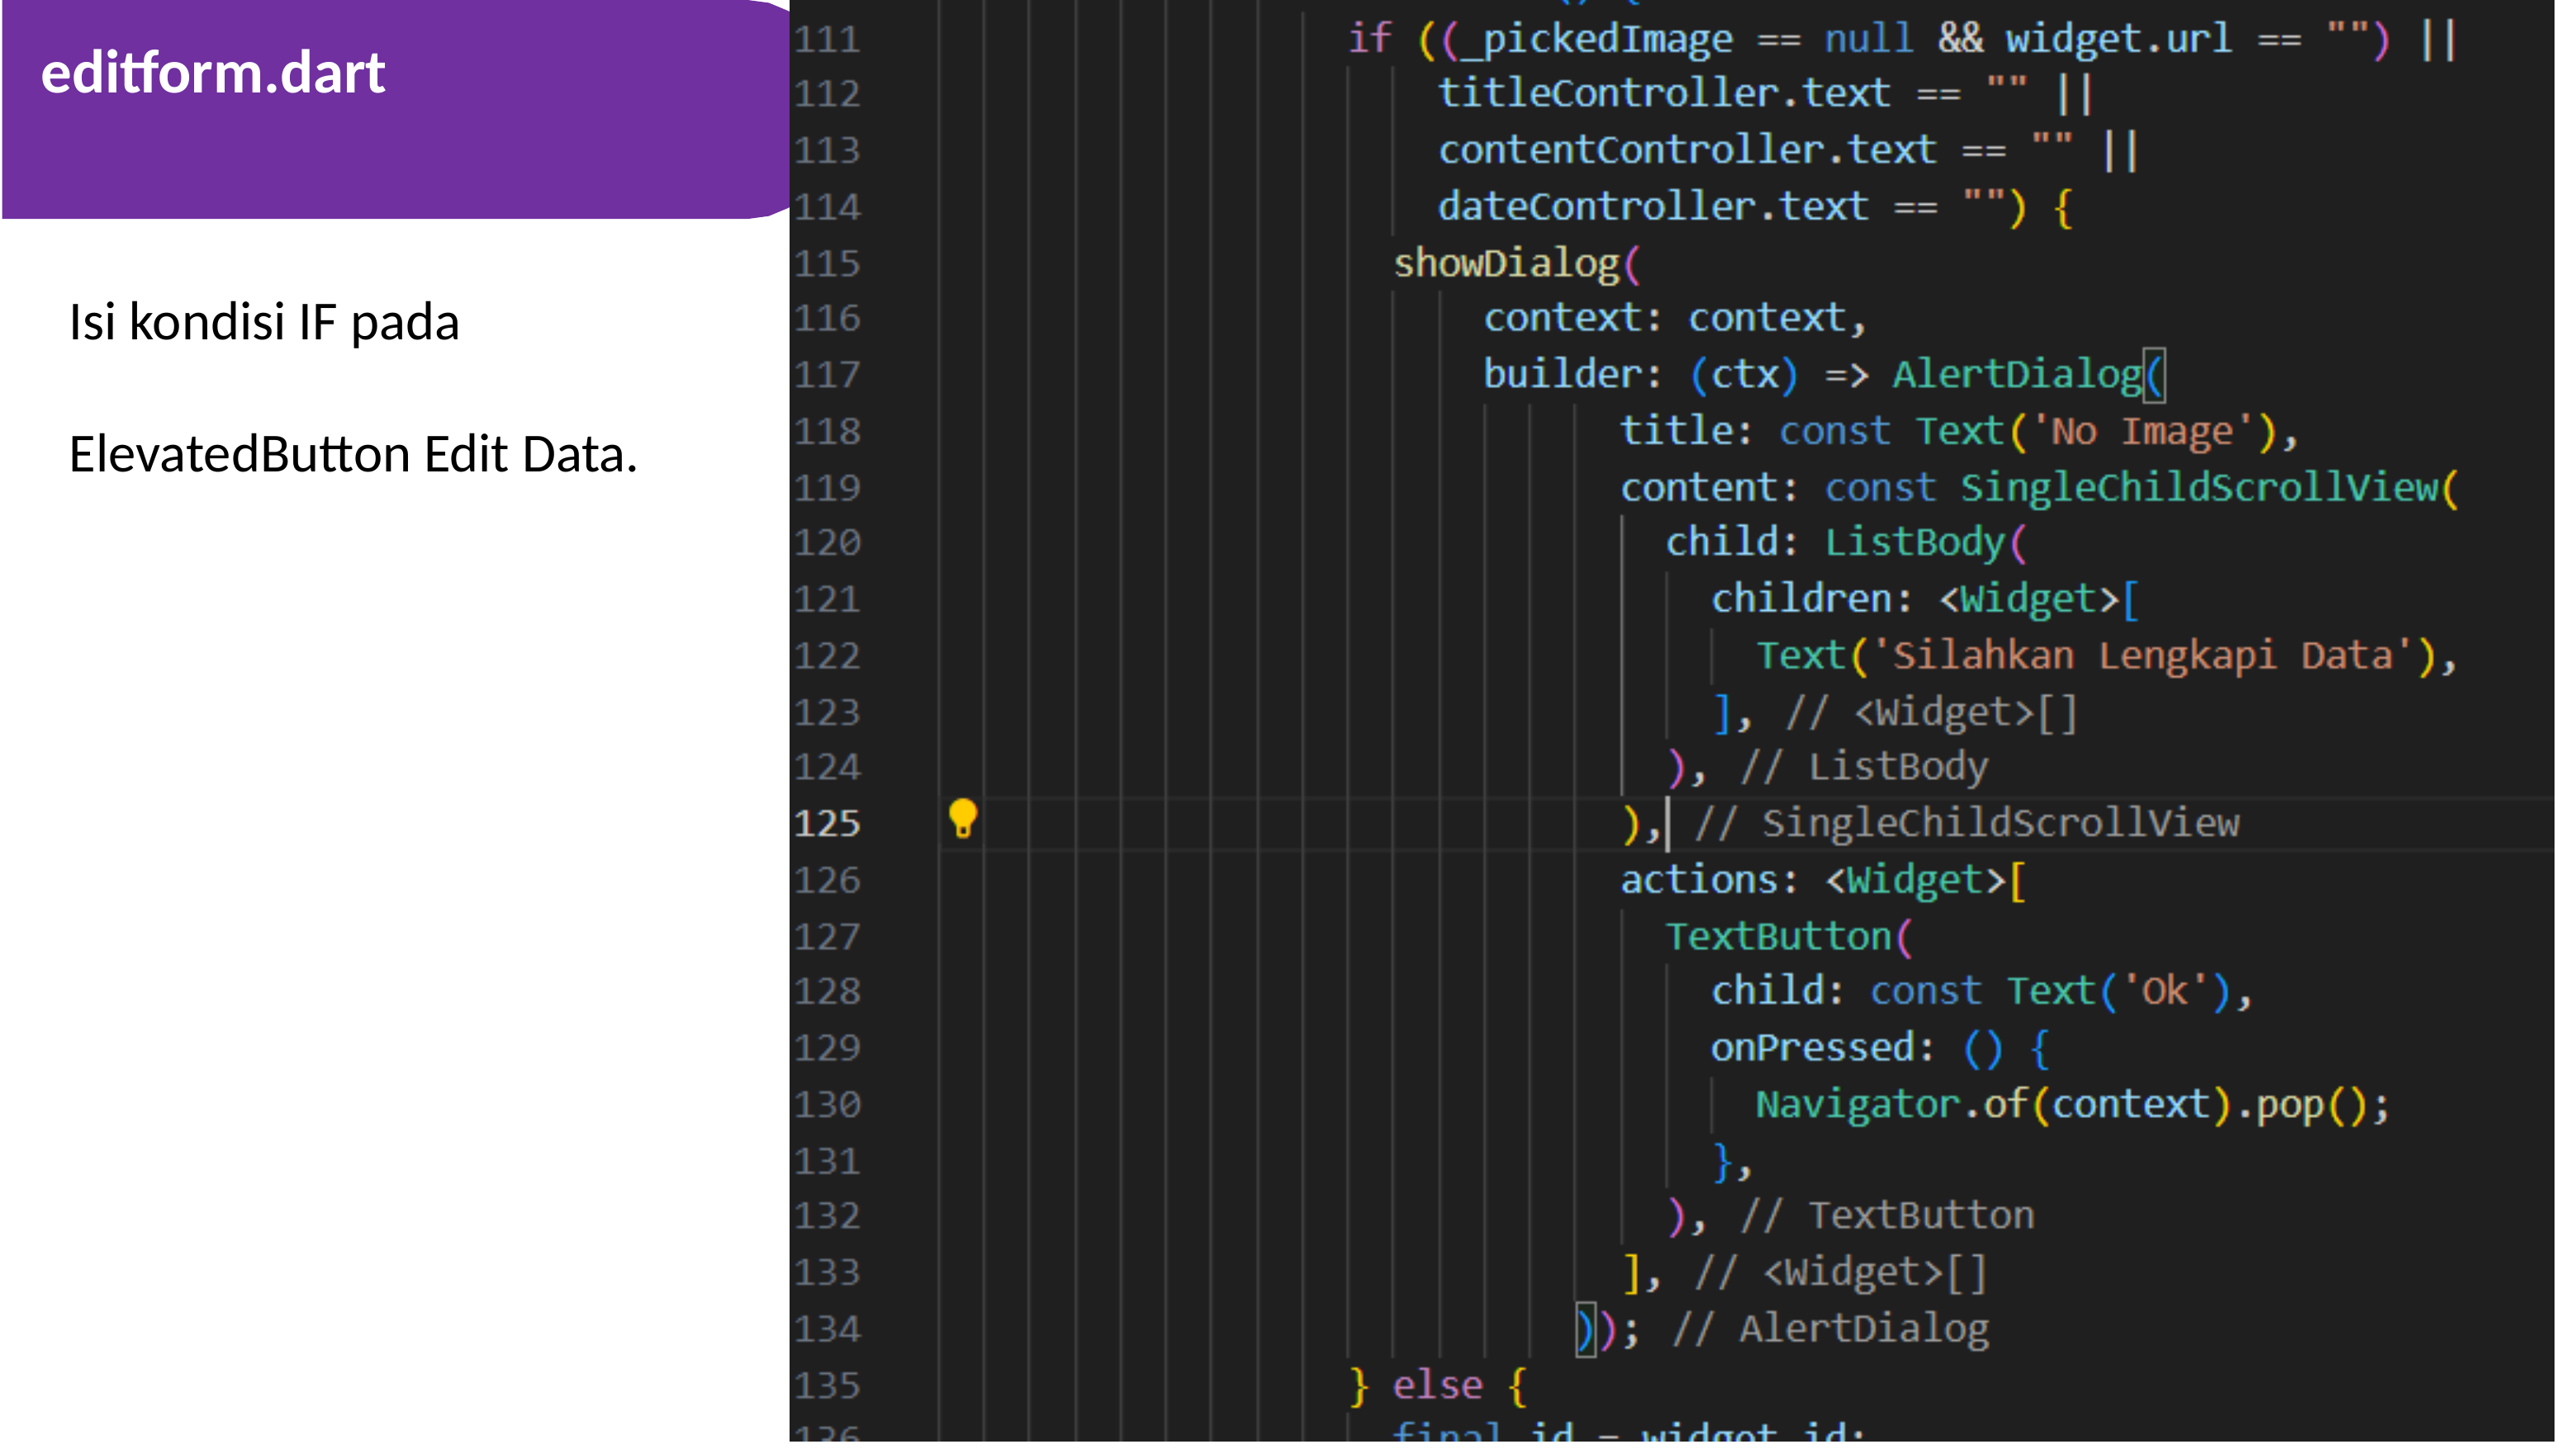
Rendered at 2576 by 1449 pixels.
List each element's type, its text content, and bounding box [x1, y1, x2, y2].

text_box Isi kondisi IF pada ElevatedButton Edit Data. [57, 212, 683, 489]
text_box [2, 0, 790, 220]
text_box editform.dart [39, 29, 710, 106]
picture [790, 0, 2555, 1442]
